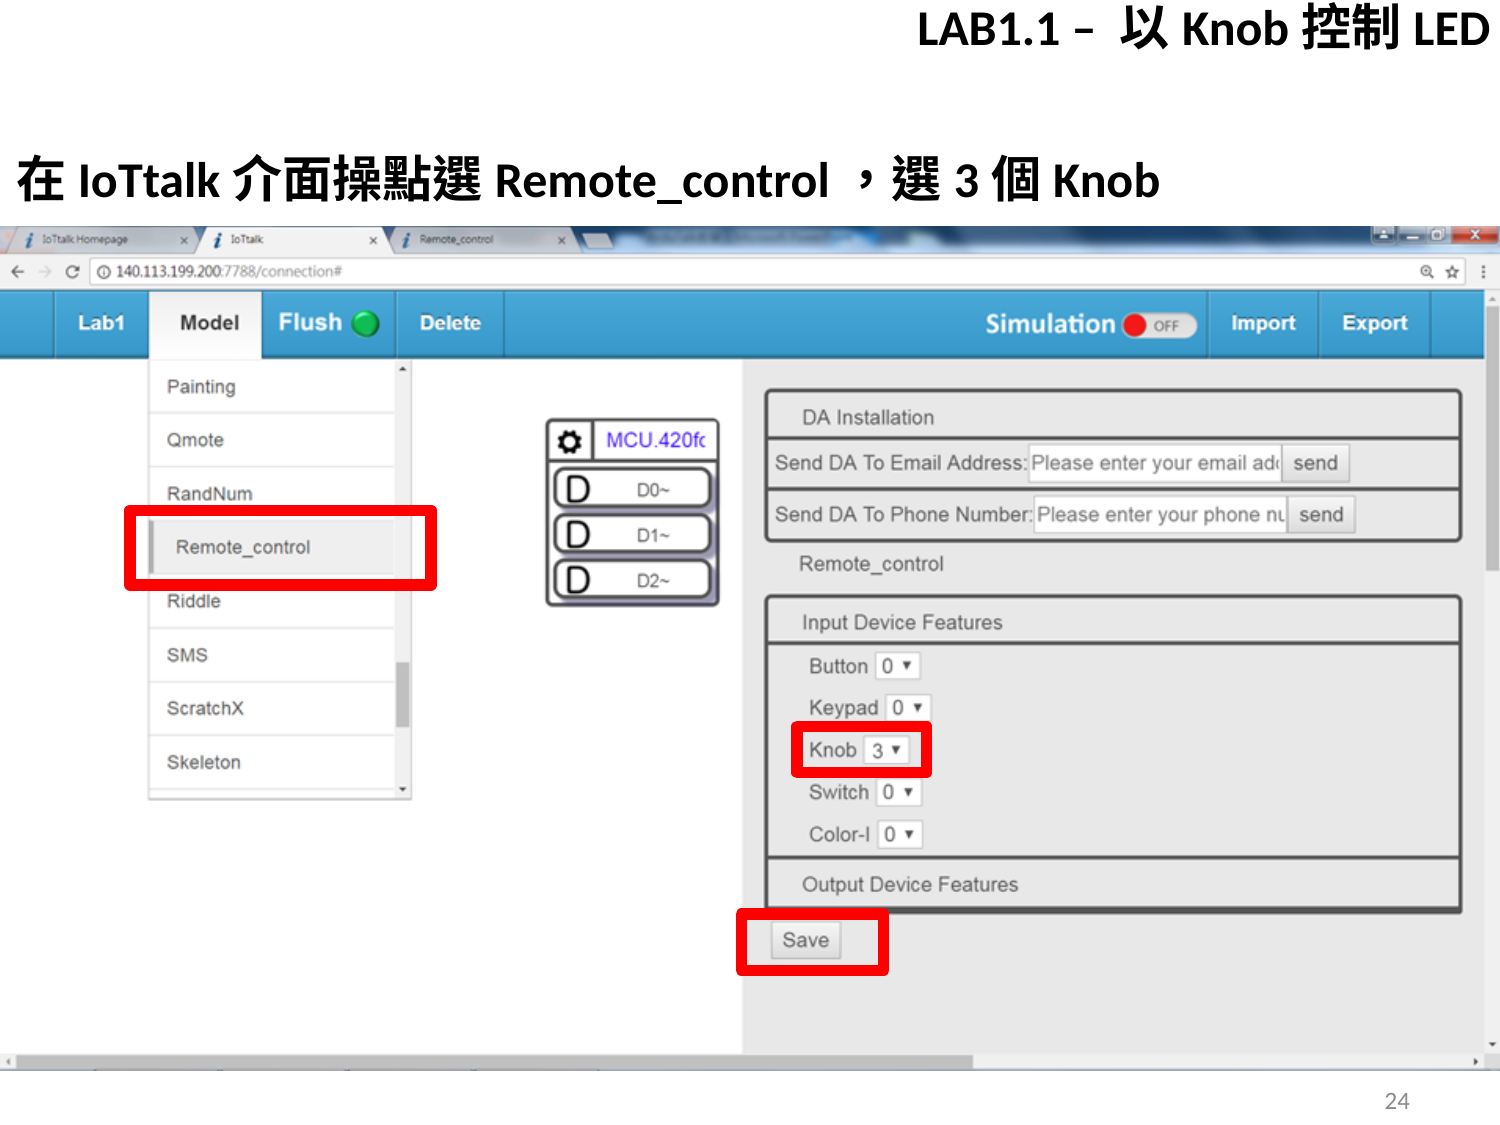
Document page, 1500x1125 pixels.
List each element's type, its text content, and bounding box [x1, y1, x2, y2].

text_box 在IoTtalk介面操點選Remote_control，選3個Knob [16, 147, 1161, 208]
text_box LAB1.1 – 以Knob控制LED [917, 0, 1491, 56]
picture [0, 226, 1500, 1071]
slide_number 24 [1074, 1080, 1425, 1125]
